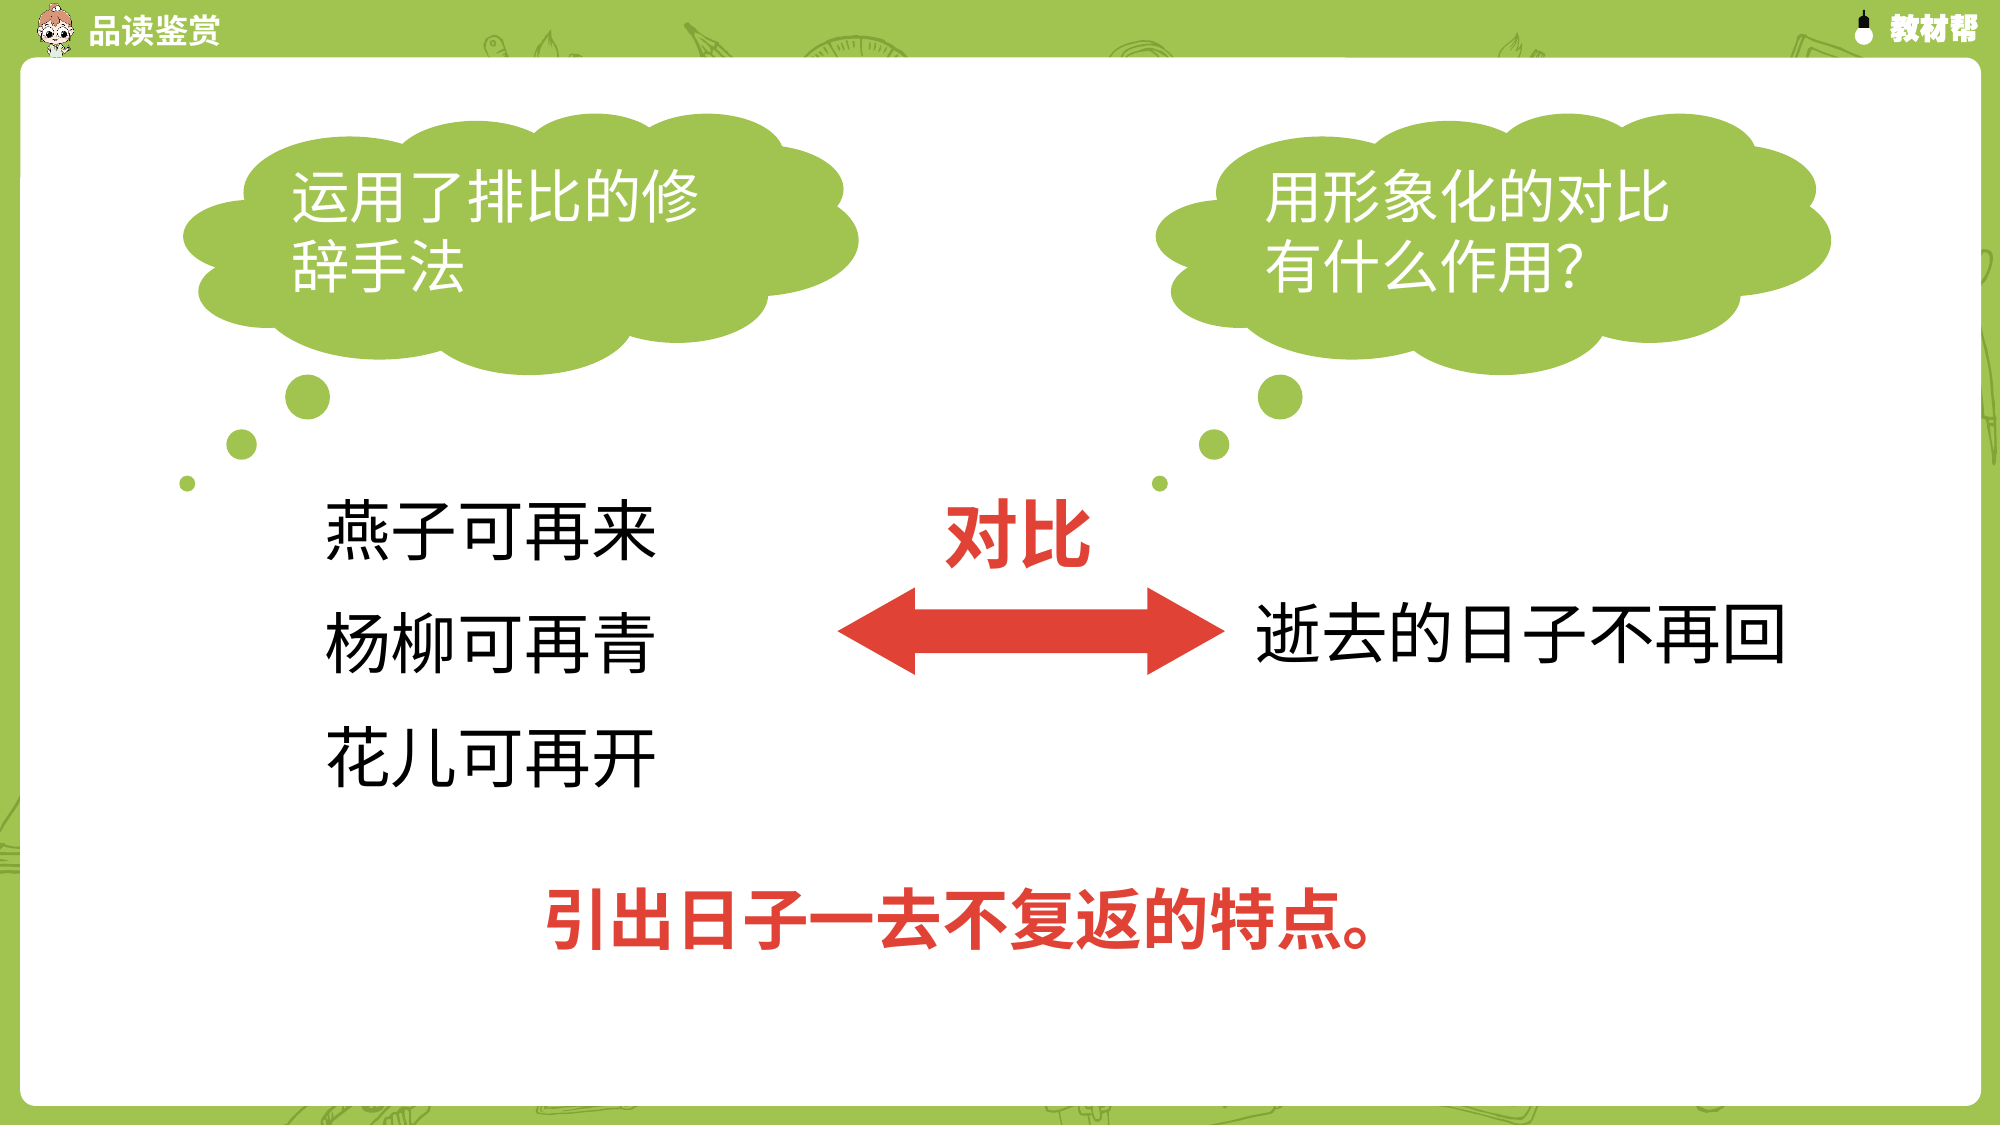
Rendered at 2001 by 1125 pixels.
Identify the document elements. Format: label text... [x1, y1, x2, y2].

text_box 用形象化的对比有什么作用？ [1199, 430, 1229, 459]
picture [36, 1, 75, 58]
text_box 引出日子一去不复返的特点。 [527, 870, 1556, 966]
text_box 用形象化的对比有什么作用？ [1156, 114, 1831, 375]
text_box 用形象化的对比有什么作用？ [1258, 375, 1302, 419]
text_box 运用了排比的修辞手法 [183, 114, 858, 375]
text_box 运用了排比的修辞手法 [285, 375, 330, 419]
text_box 运用了排比的修辞手法 [180, 476, 195, 491]
text_box 对比 [929, 479, 1192, 585]
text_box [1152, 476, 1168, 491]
text_box 逝去的日子不再回 [1239, 584, 1875, 679]
text_box 运用了排比的修辞手法 [227, 430, 257, 459]
text_box 燕子可再来 杨柳可再青 花儿可再开 [309, 481, 983, 803]
text_box [837, 587, 1225, 675]
